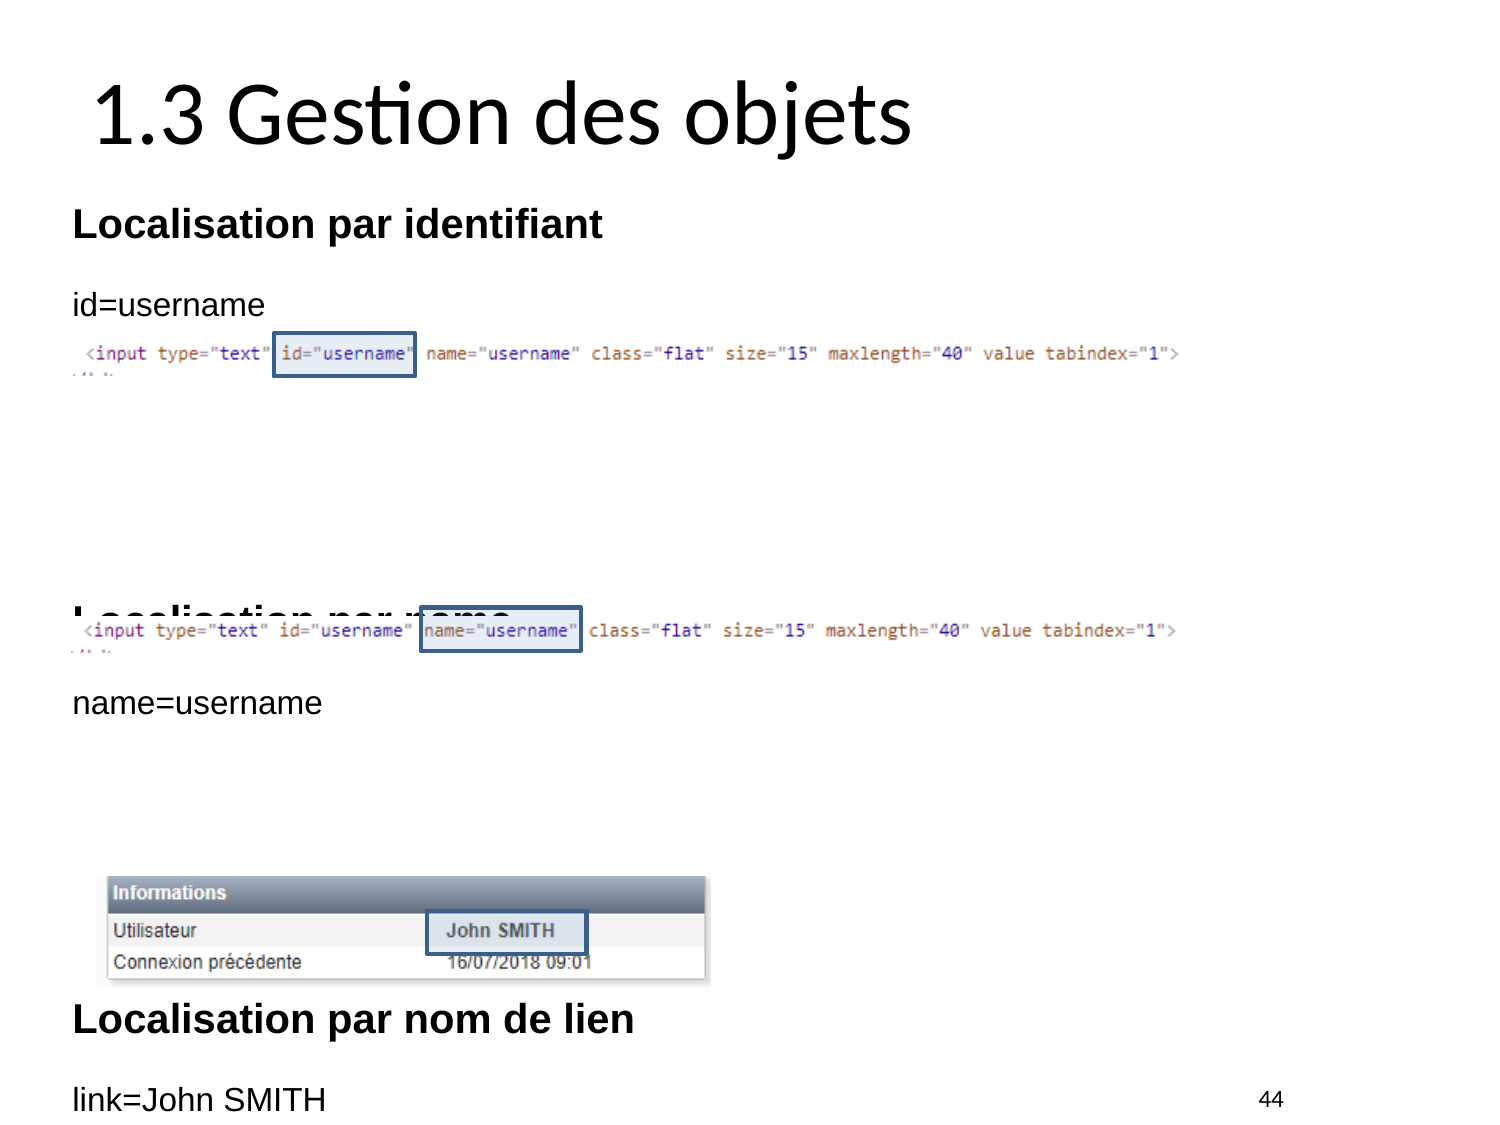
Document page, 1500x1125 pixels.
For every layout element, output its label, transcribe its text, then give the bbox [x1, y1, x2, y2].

text_box [419, 605, 583, 615]
picture [96, 876, 711, 988]
picture [70, 616, 1228, 654]
text_box [272, 331, 417, 337]
list Localisation par identifiant id=username Localisation par name name=username Localisation par nom de lien link=John SMITH [57, 163, 1483, 589]
slide_number 44 [1128, 1065, 1300, 1125]
picture [73, 339, 1231, 376]
text_box 1.3 Gestion des objets [74, 45, 1425, 233]
